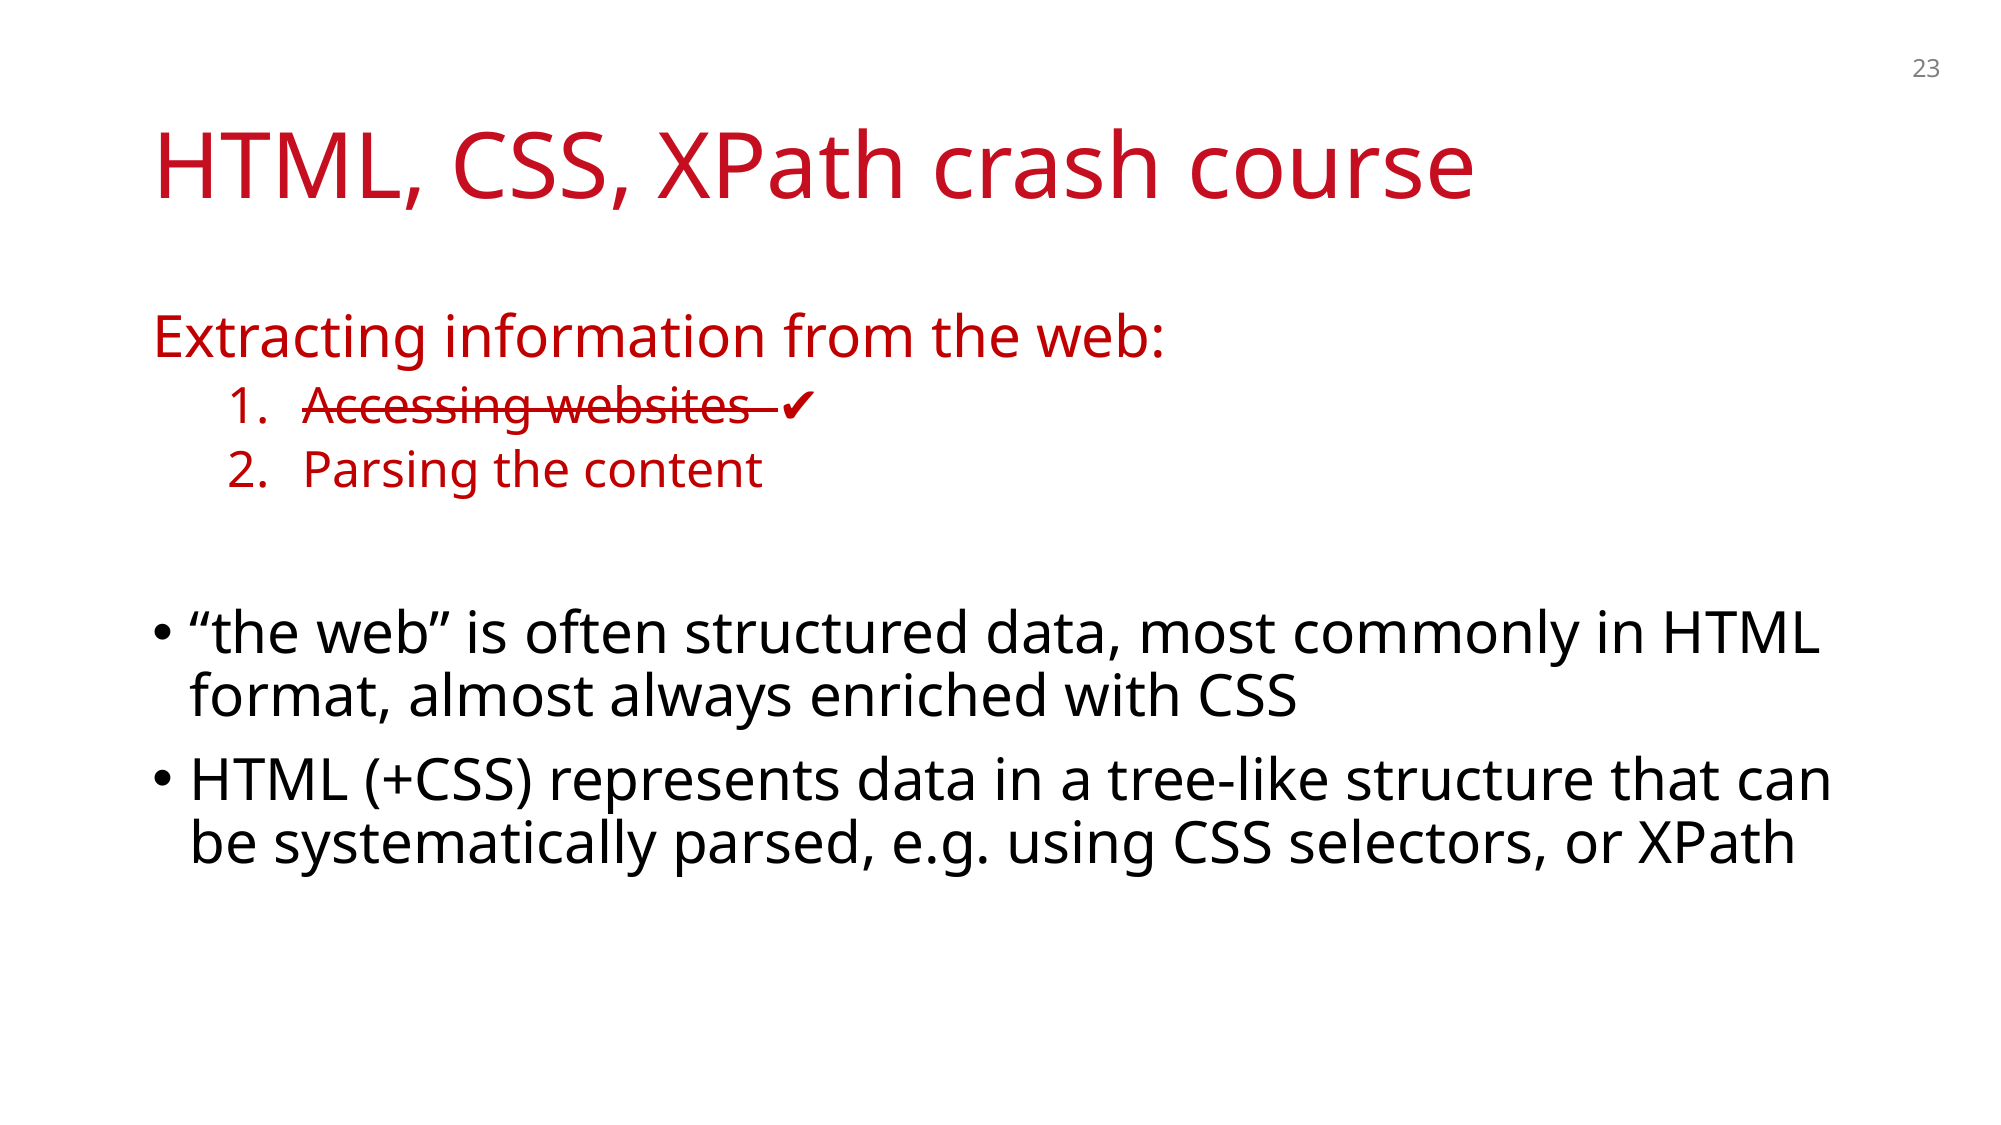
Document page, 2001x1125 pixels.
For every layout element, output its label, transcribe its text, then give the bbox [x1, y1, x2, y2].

slide_number 23 [1505, 39, 1956, 100]
title HTML, CSS, XPath crash course [137, 59, 1863, 278]
list Extracting information from the web: Accessing websites ✔ Parsing the content “the web” is often structured data, most commonly in HTML format, almost always enriched with CSS HTML (+CSS) represents data in a tree-like structure that can be systematically parsed, e.g. using CSS selectors, or XPath [137, 299, 1863, 1014]
